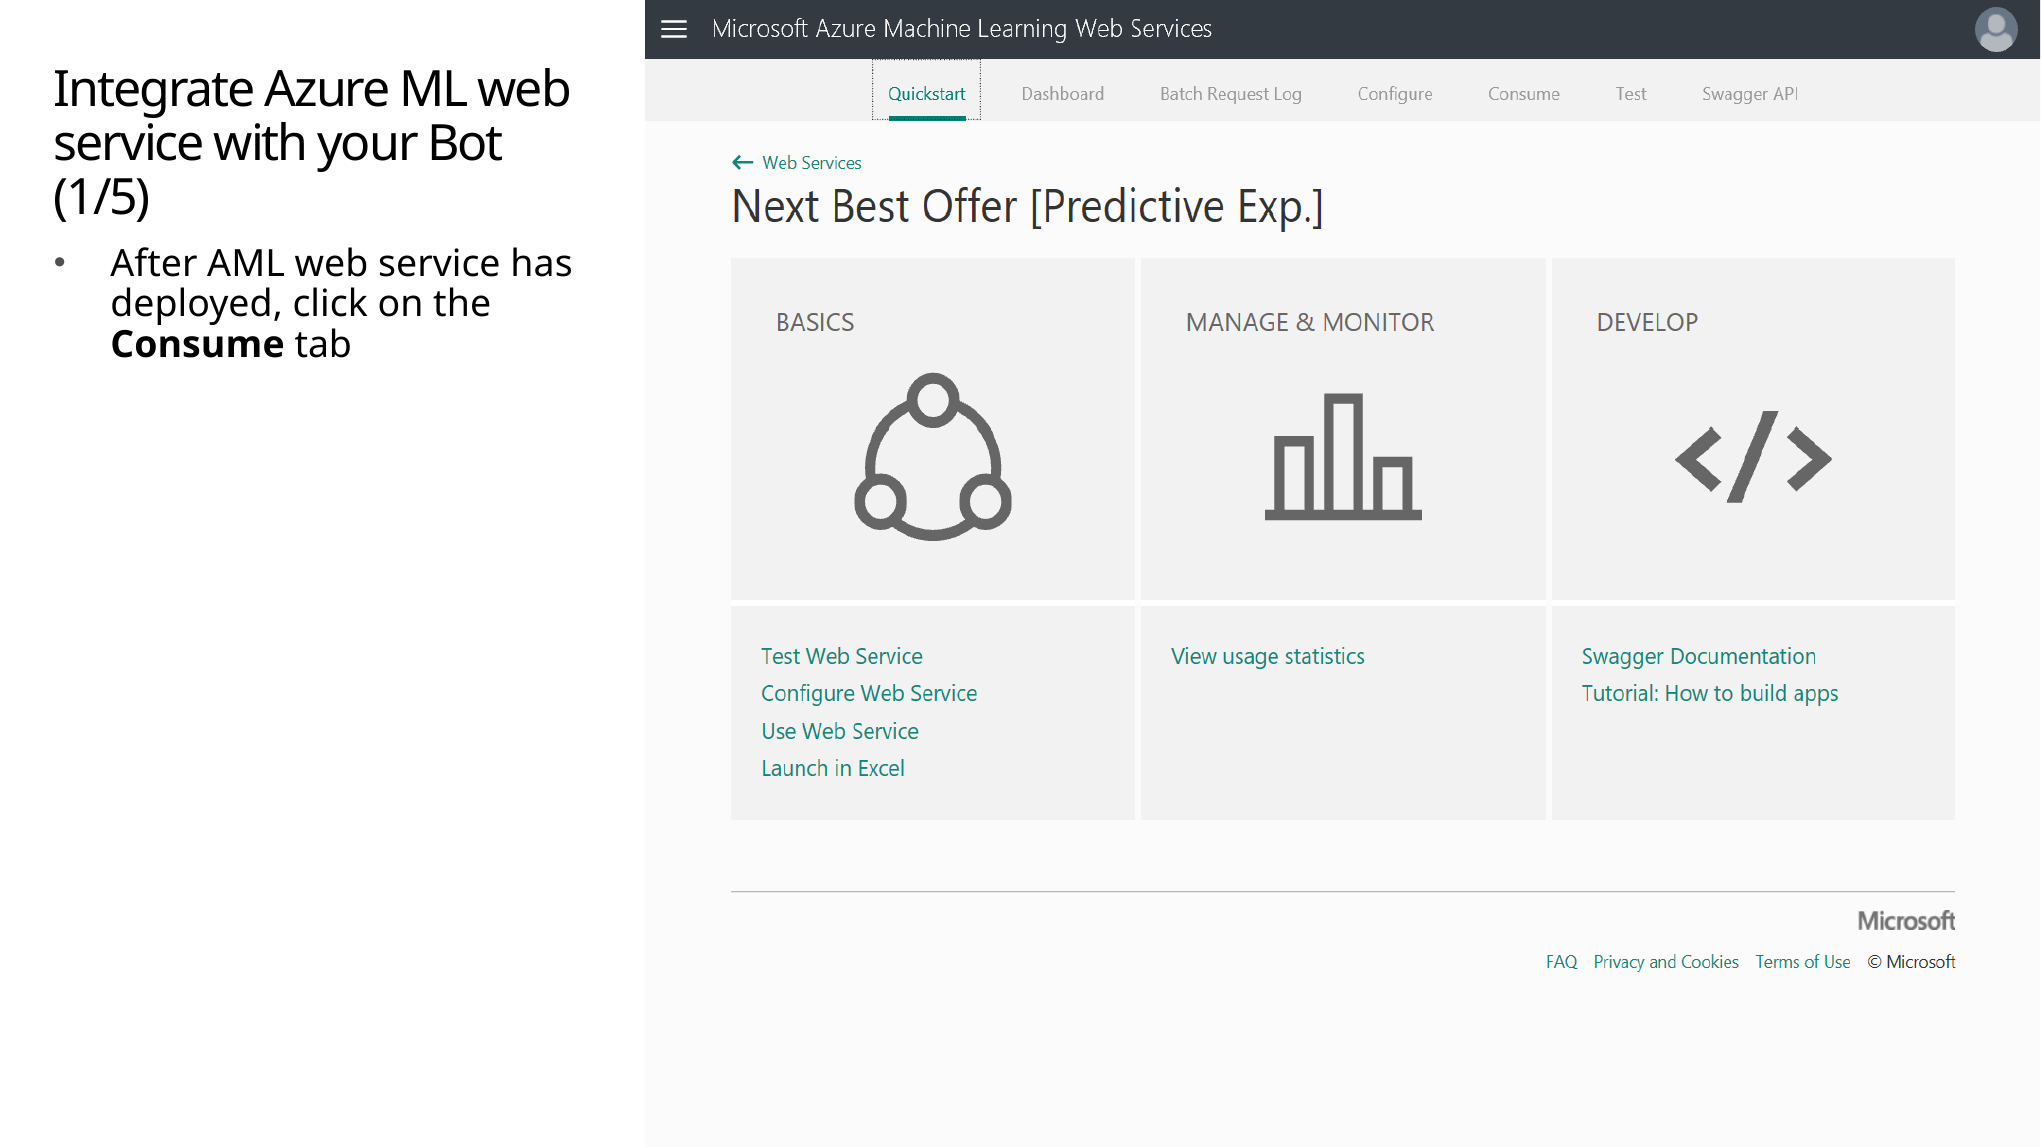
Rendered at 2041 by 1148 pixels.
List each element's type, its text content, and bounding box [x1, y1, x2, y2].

list After AML web service has deployed, click on the Consume tab [30, 228, 616, 438]
title Integrate Azure ML web service with your Bot (1/5) [30, 48, 616, 189]
picture [644, 0, 2041, 1148]
